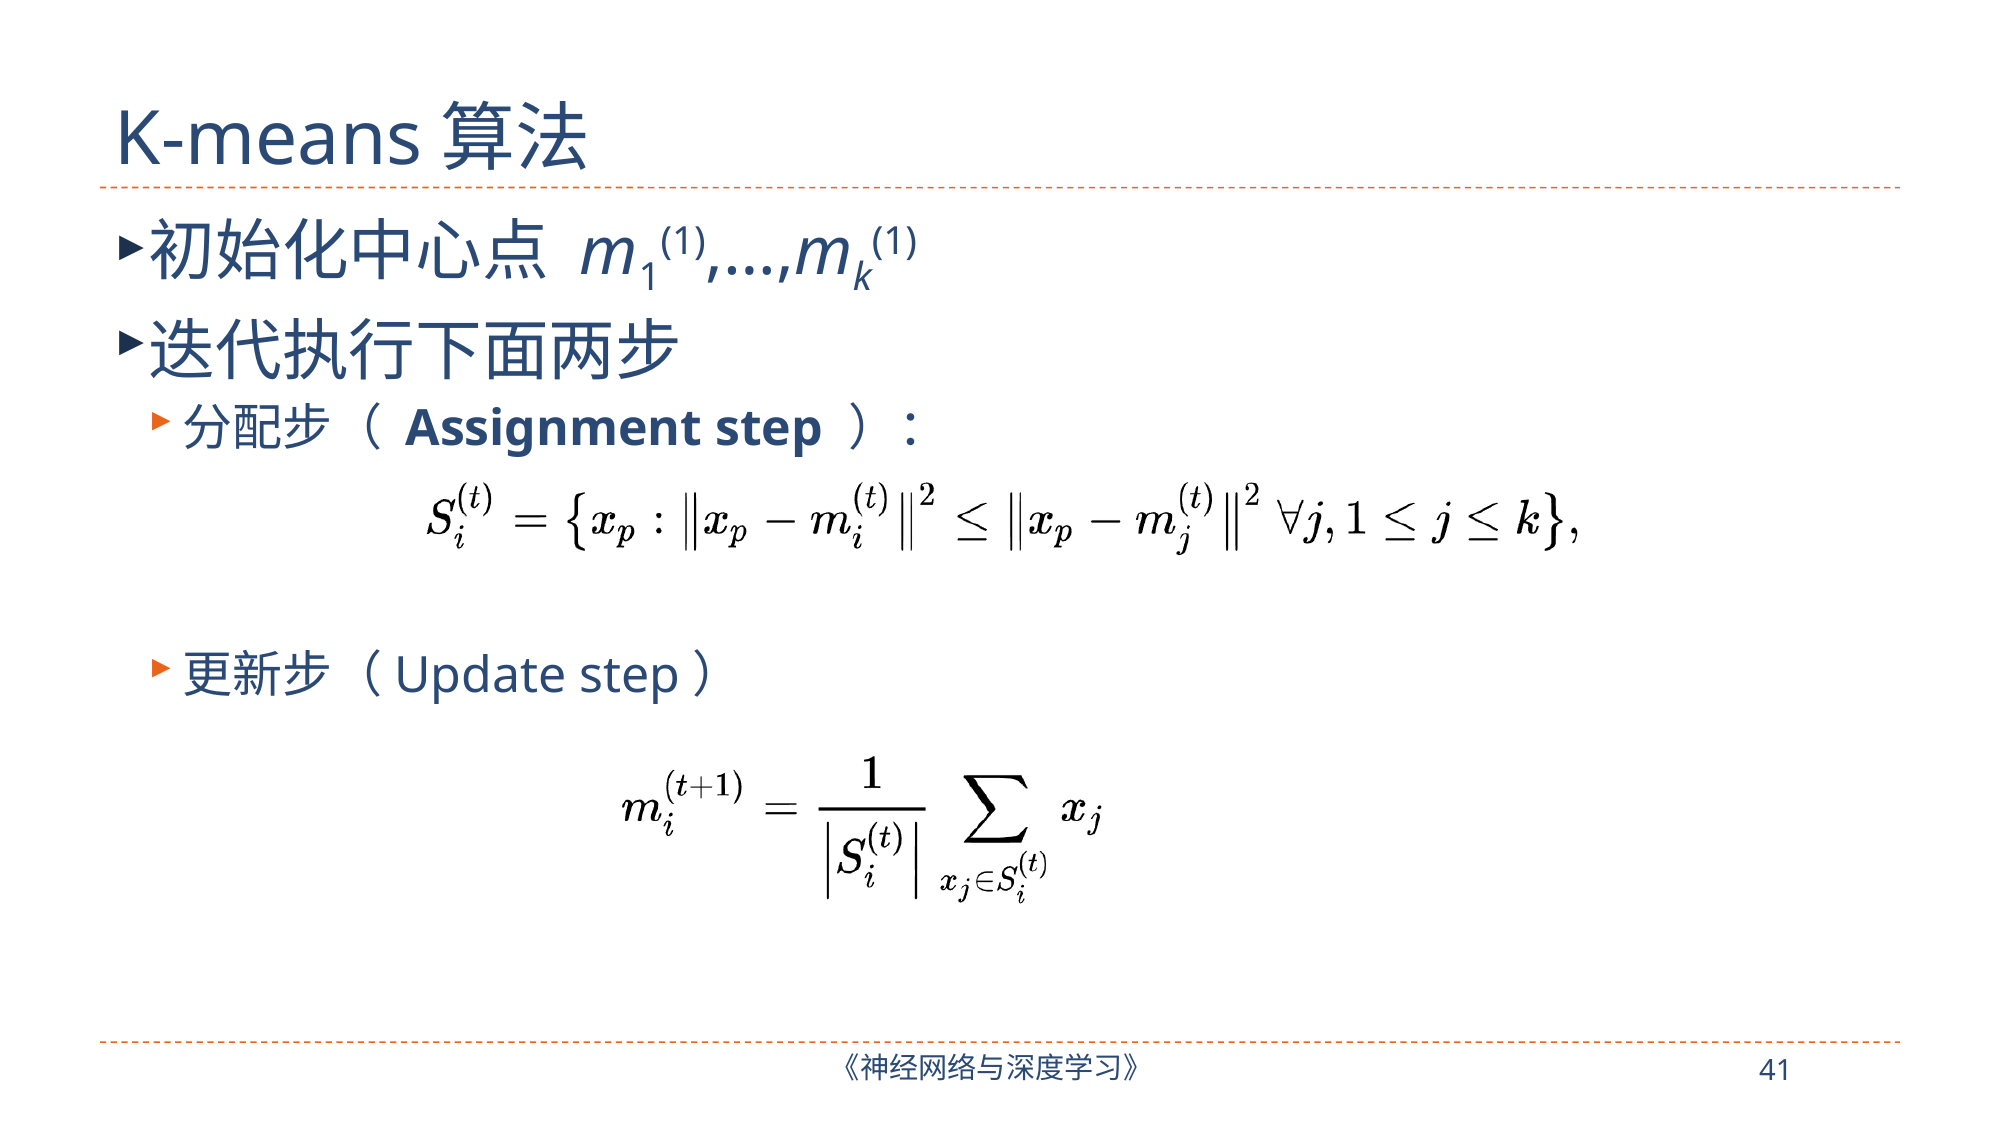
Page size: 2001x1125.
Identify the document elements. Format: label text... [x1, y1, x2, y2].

list 初始化中心点 m1(1),…,mk(1) 迭代执行下面两步 分配步（ Assignment step ）： 更新步（Update step） [99, 200, 1900, 1010]
title K-means算法 [99, 24, 1900, 188]
picture [408, 473, 1592, 564]
picture [599, 752, 1129, 922]
